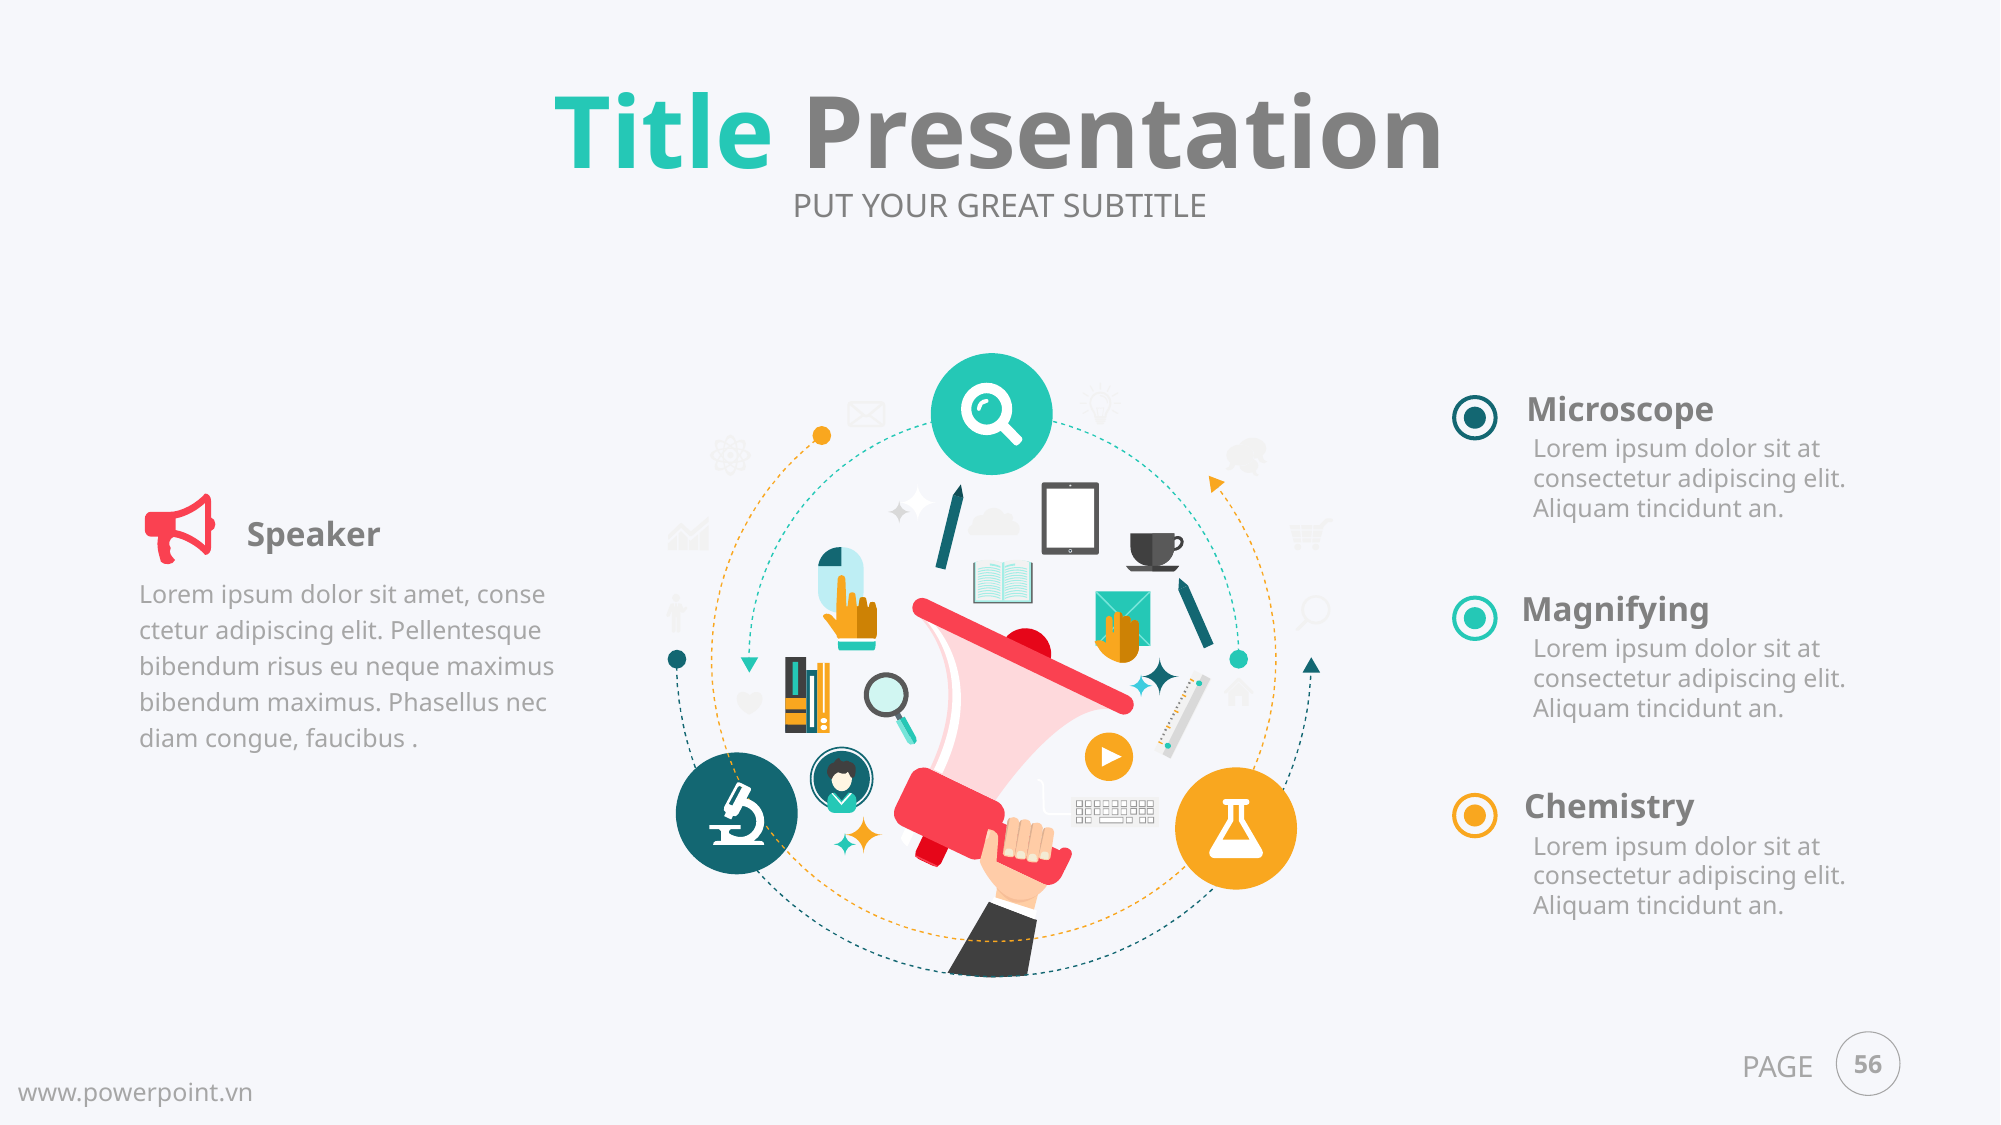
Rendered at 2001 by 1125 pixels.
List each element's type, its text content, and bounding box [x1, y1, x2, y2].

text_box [1452, 792, 1498, 839]
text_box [493, 64, 1507, 237]
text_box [1452, 595, 1498, 641]
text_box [1518, 581, 1886, 732]
text_box Lorem ipsum dolor sit amet, conse ctetur adipiscing elit. Pellentesque bibendum risus eu neque maximus bibendum maximus. Phasellus nec diam congue, faucibus . [124, 565, 589, 760]
text_box [144, 493, 216, 565]
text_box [1518, 778, 1886, 929]
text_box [666, 353, 1334, 978]
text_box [1452, 394, 1498, 441]
text_box Speaker [232, 505, 396, 561]
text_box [1518, 380, 1886, 531]
